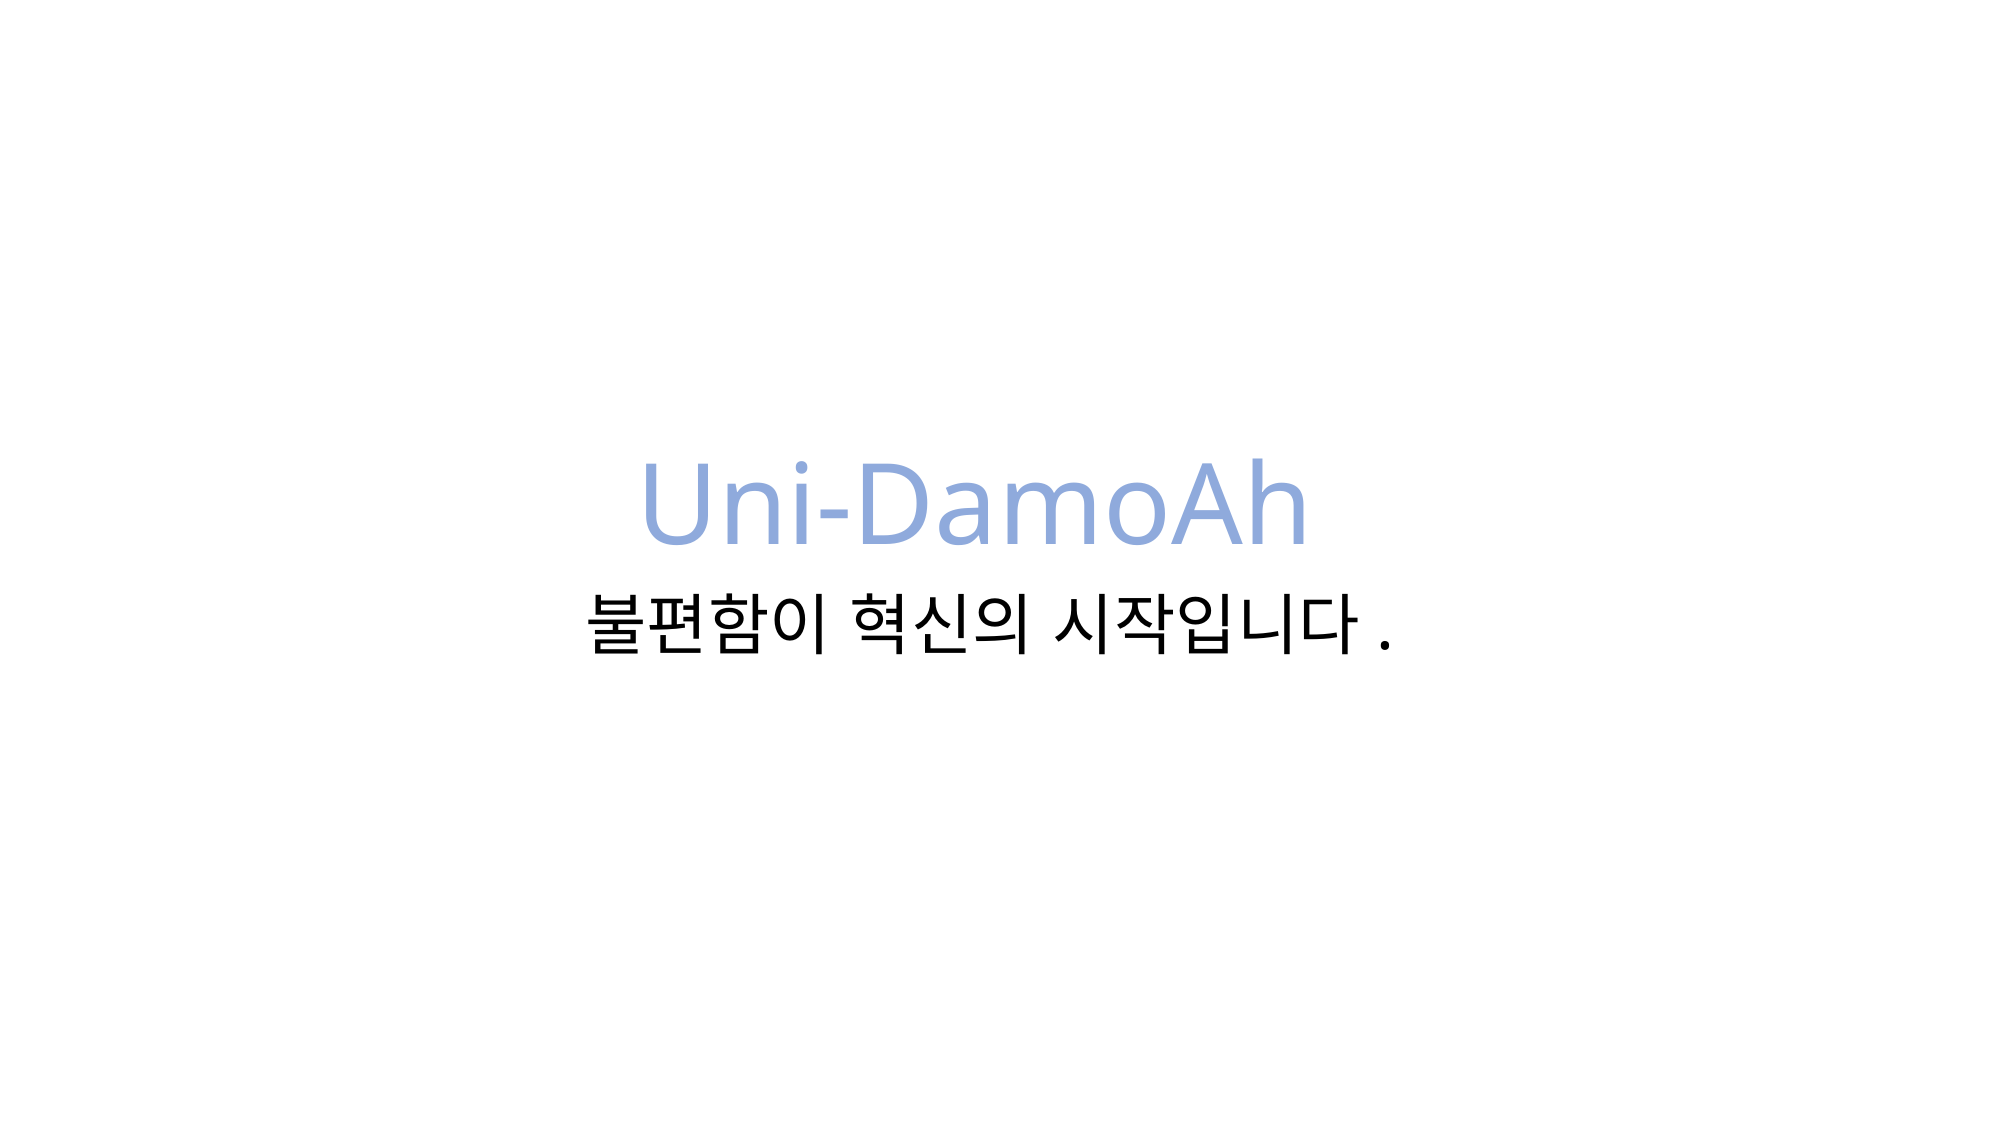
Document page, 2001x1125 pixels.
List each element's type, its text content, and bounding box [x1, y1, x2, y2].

text_box 불편함이 혁신의 시작입니다. [36, 575, 1913, 671]
text_box Uni-DamoAh [0, 424, 2000, 575]
